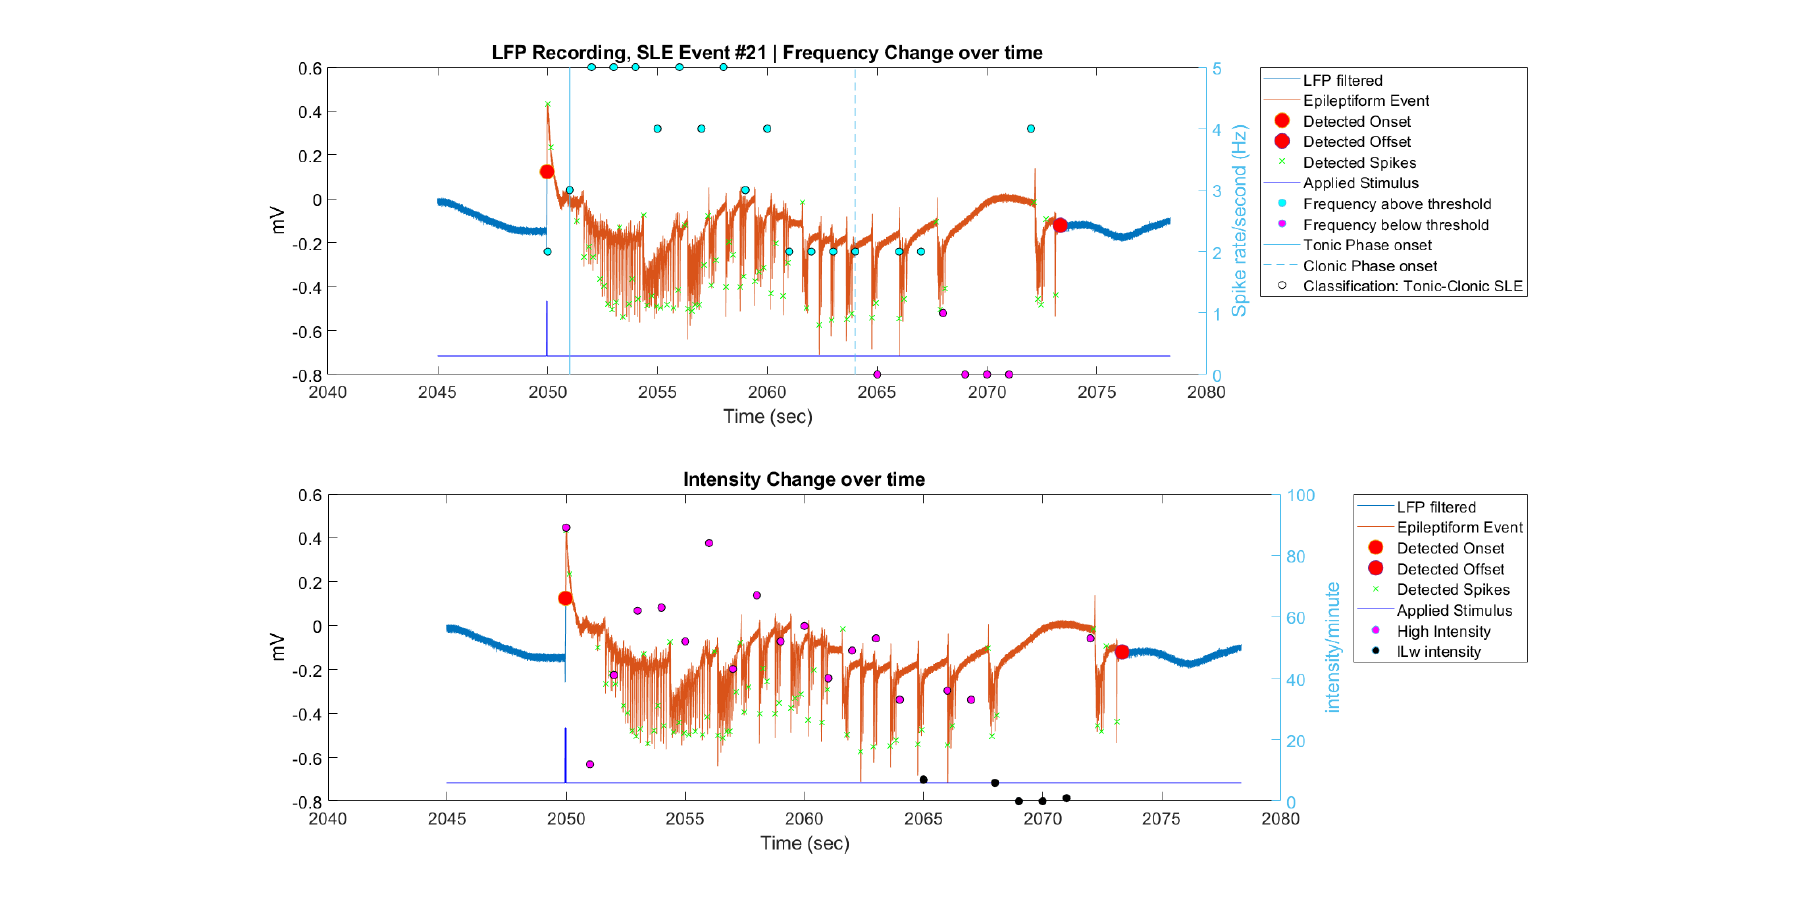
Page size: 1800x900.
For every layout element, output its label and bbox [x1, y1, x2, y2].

picture [126, 0, 1674, 900]
